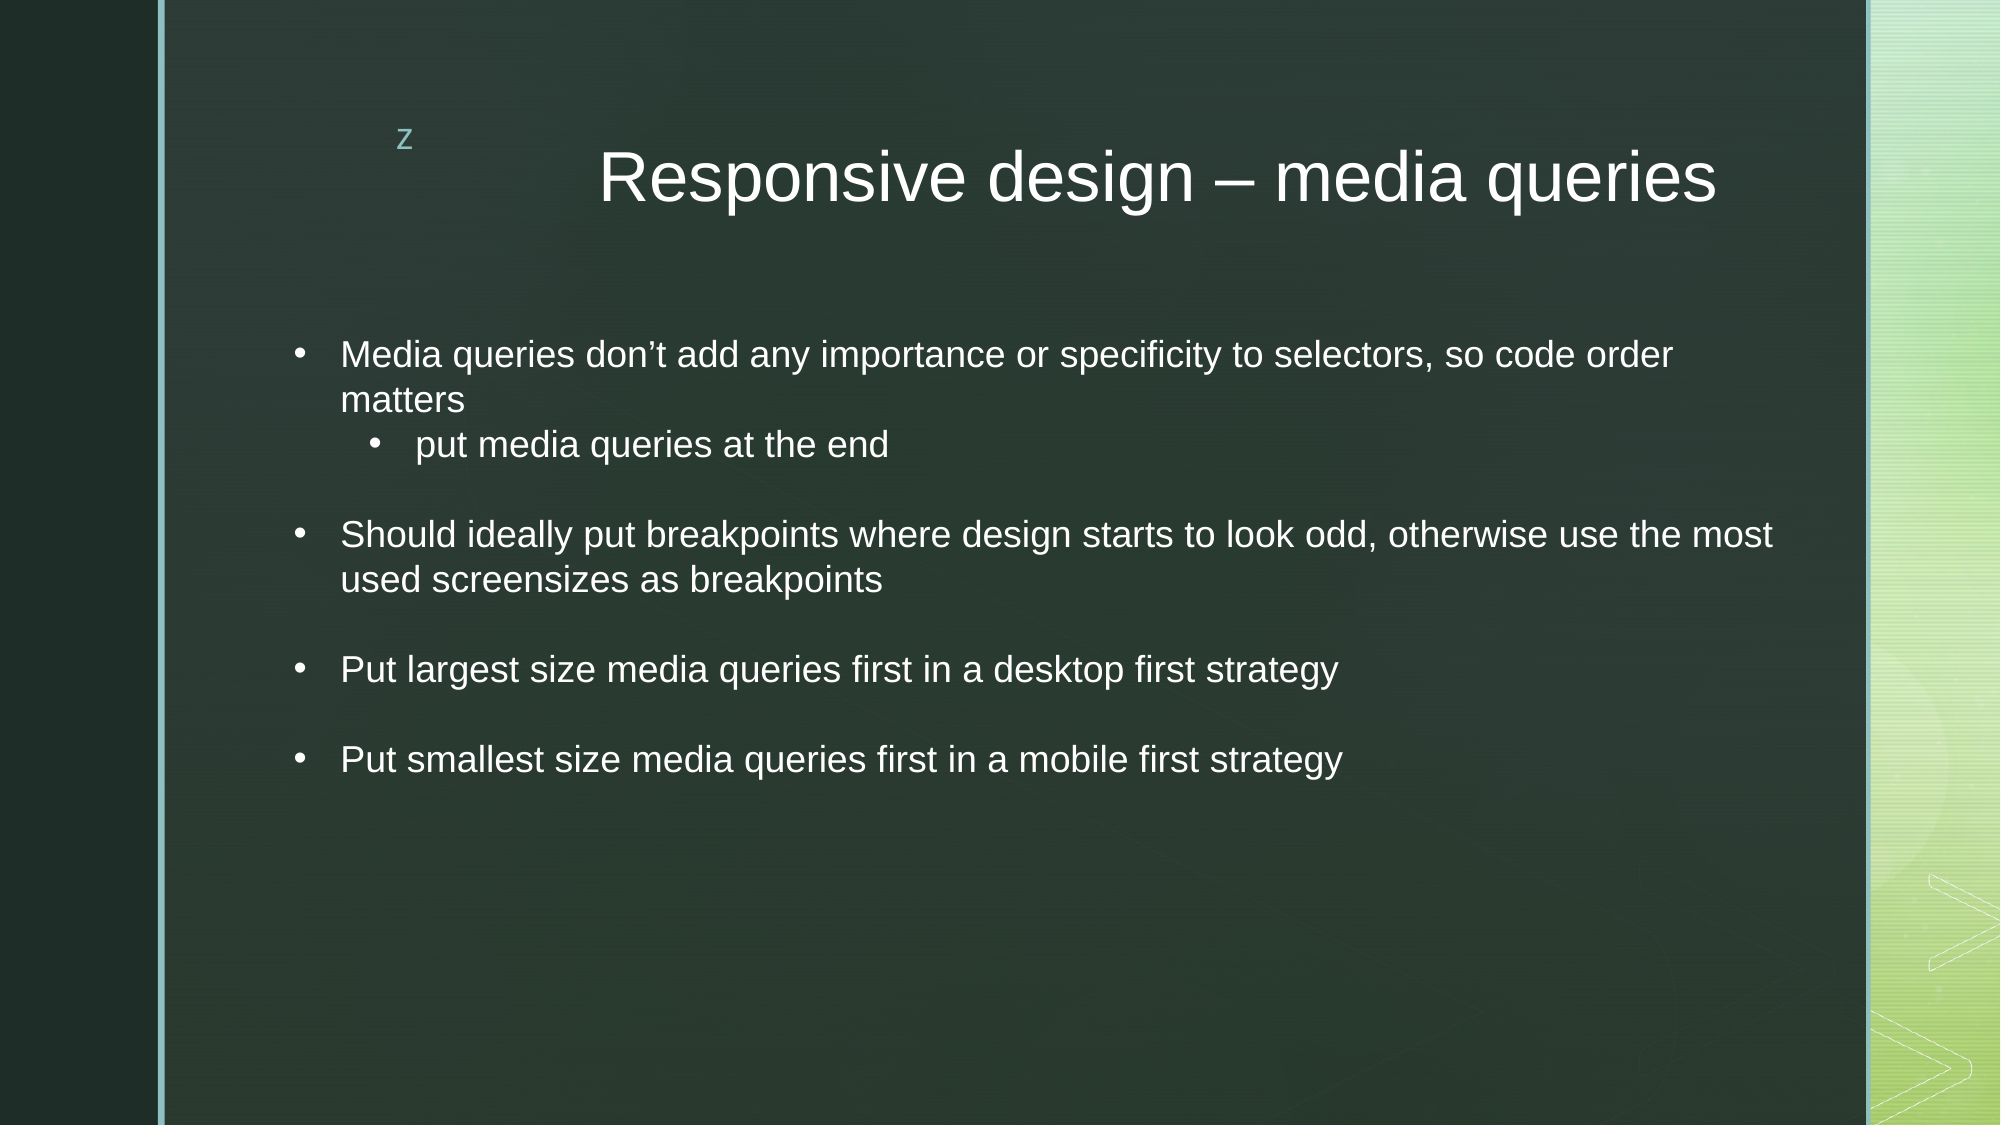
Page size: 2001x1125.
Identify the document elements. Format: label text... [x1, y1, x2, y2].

title Responsive design – media queries [428, 132, 1734, 310]
text_box Media queries don’t add any importance or specificity to selectors, so code order matters put media queries at the end Should ideally put breakpoints where design starts to look odd, otherwise use the most used screensizes as breakpoints Put largest size media queries first in a desktop first strategy Put smallest size media queries first in a mobile first strategy [278, 322, 1800, 788]
picture [1871, 0, 2001, 1125]
